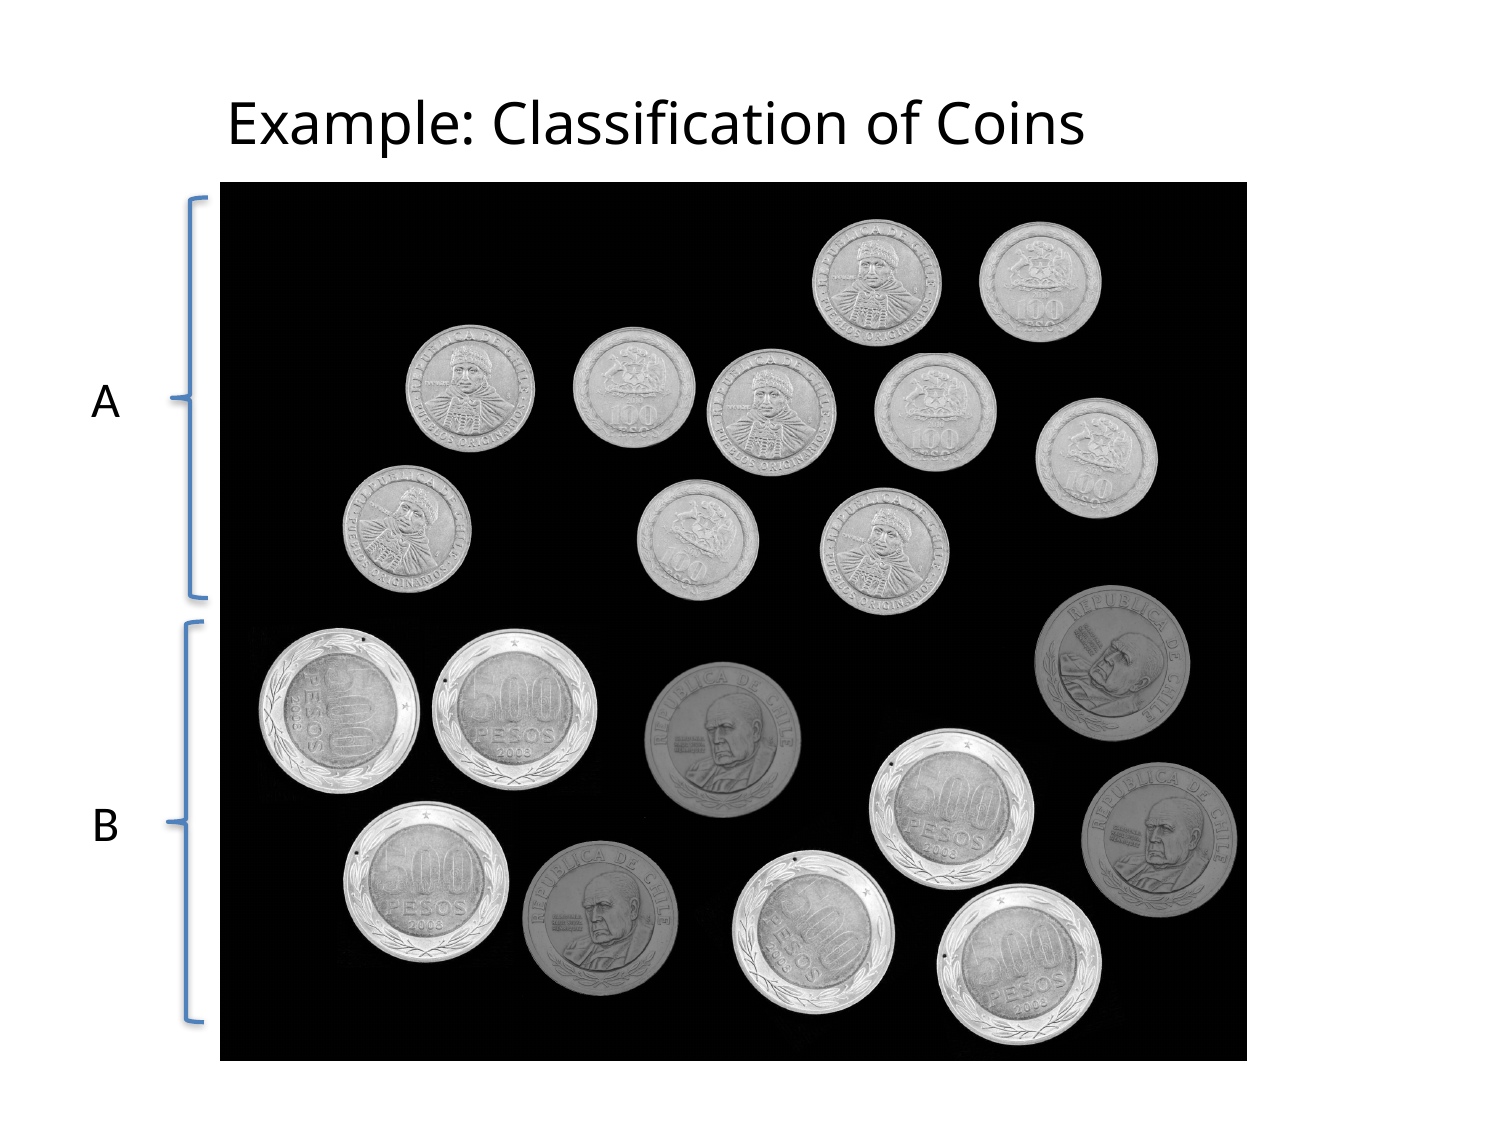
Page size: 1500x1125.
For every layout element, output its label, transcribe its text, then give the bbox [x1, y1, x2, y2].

text_box A [76, 359, 136, 435]
picture [220, 182, 1248, 1061]
text_box Example: Classification of Coins [212, 78, 1102, 164]
text_box B [77, 784, 135, 859]
text_box [165, 619, 205, 1025]
text_box [169, 195, 208, 601]
